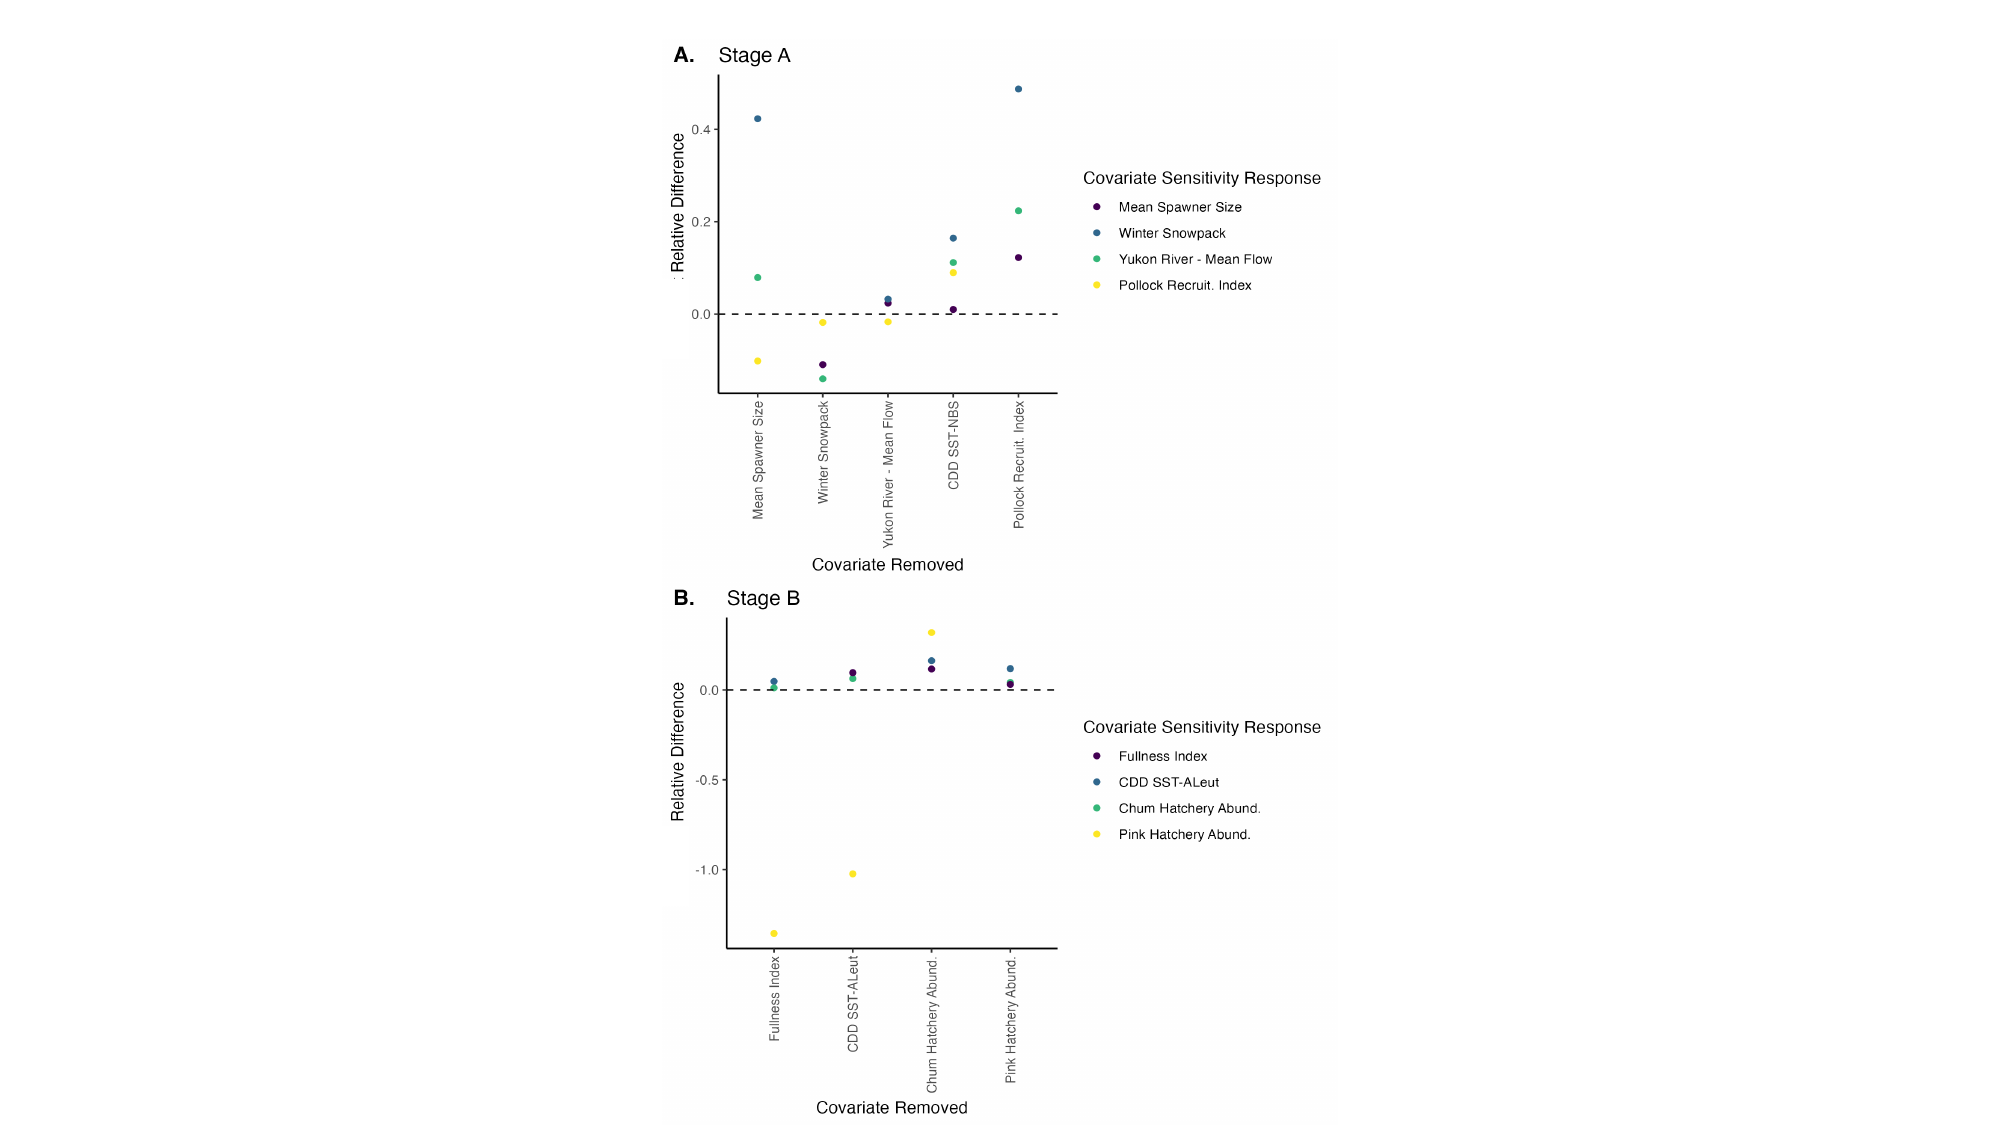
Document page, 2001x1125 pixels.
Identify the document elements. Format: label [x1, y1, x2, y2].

text_box [659, 38, 1338, 1125]
